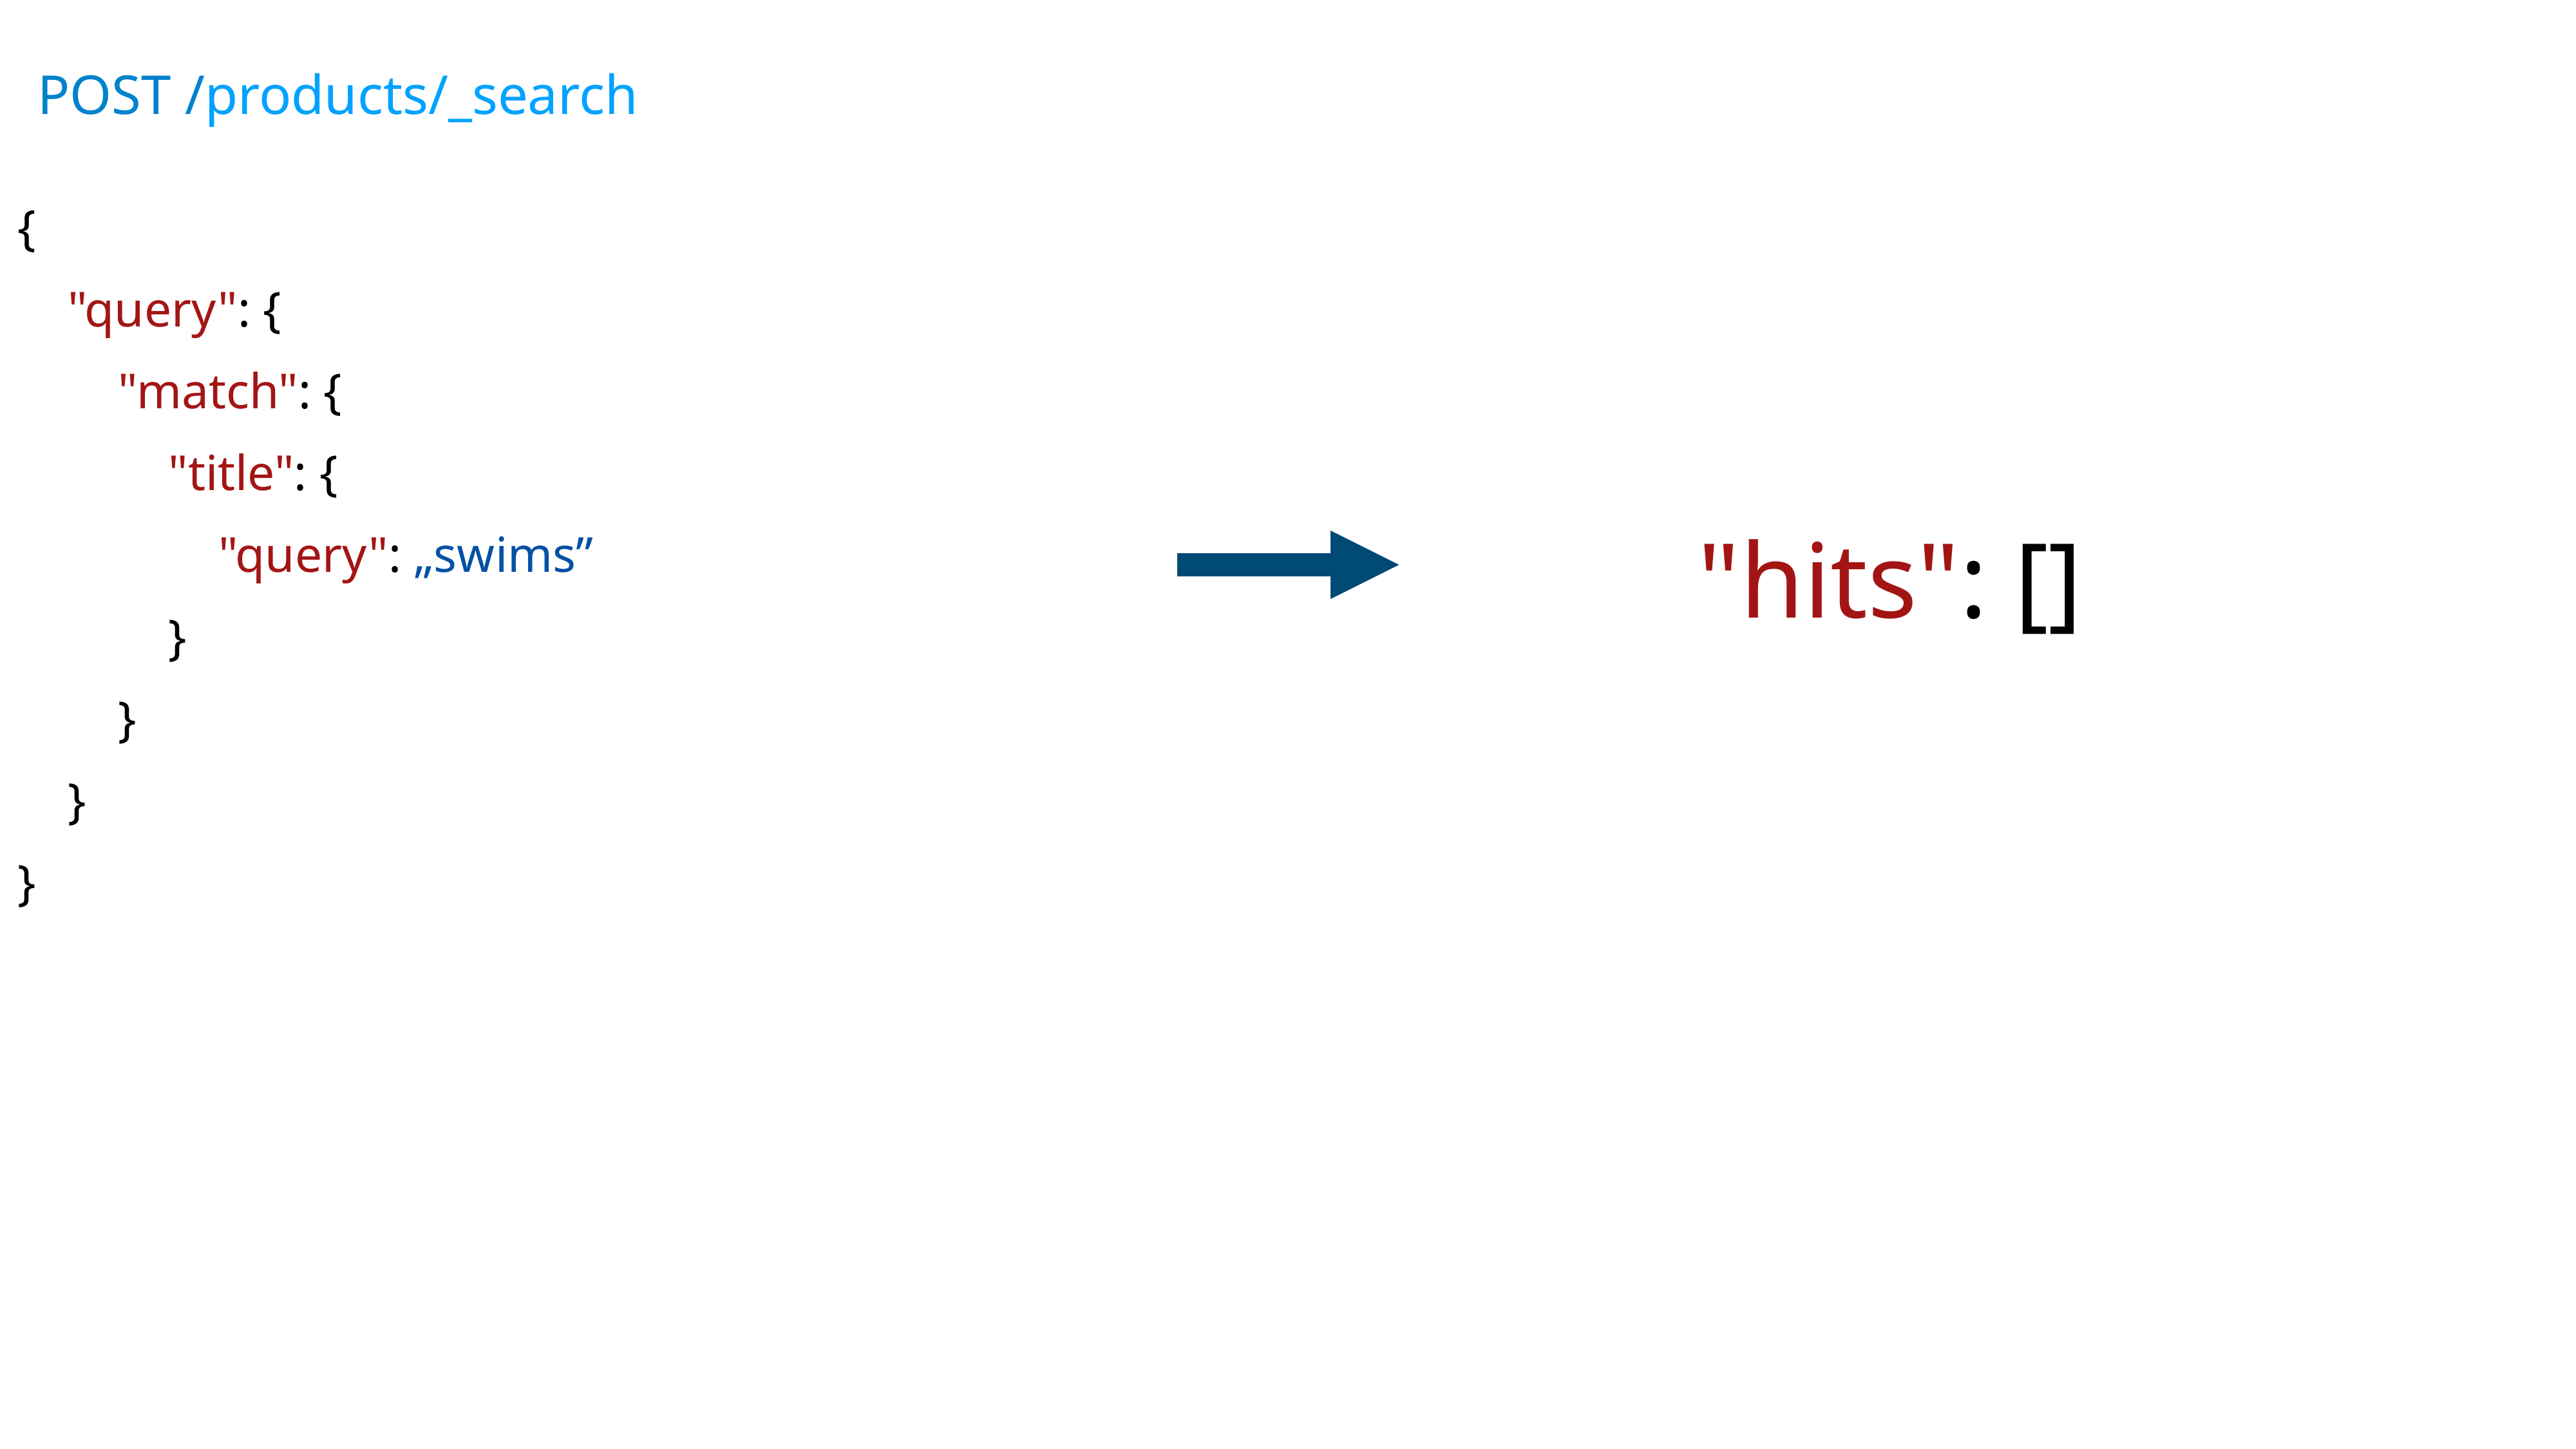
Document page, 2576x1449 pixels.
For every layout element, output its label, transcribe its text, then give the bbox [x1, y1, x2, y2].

text_box { "query": { "match": { "title": { "query": „swims” } } } } [10, 165, 1329, 917]
text_box POST /products/_search [30, 8, 1326, 165]
text_box [1177, 560, 1399, 569]
text_box "hits": [] [1690, 483, 2090, 647]
